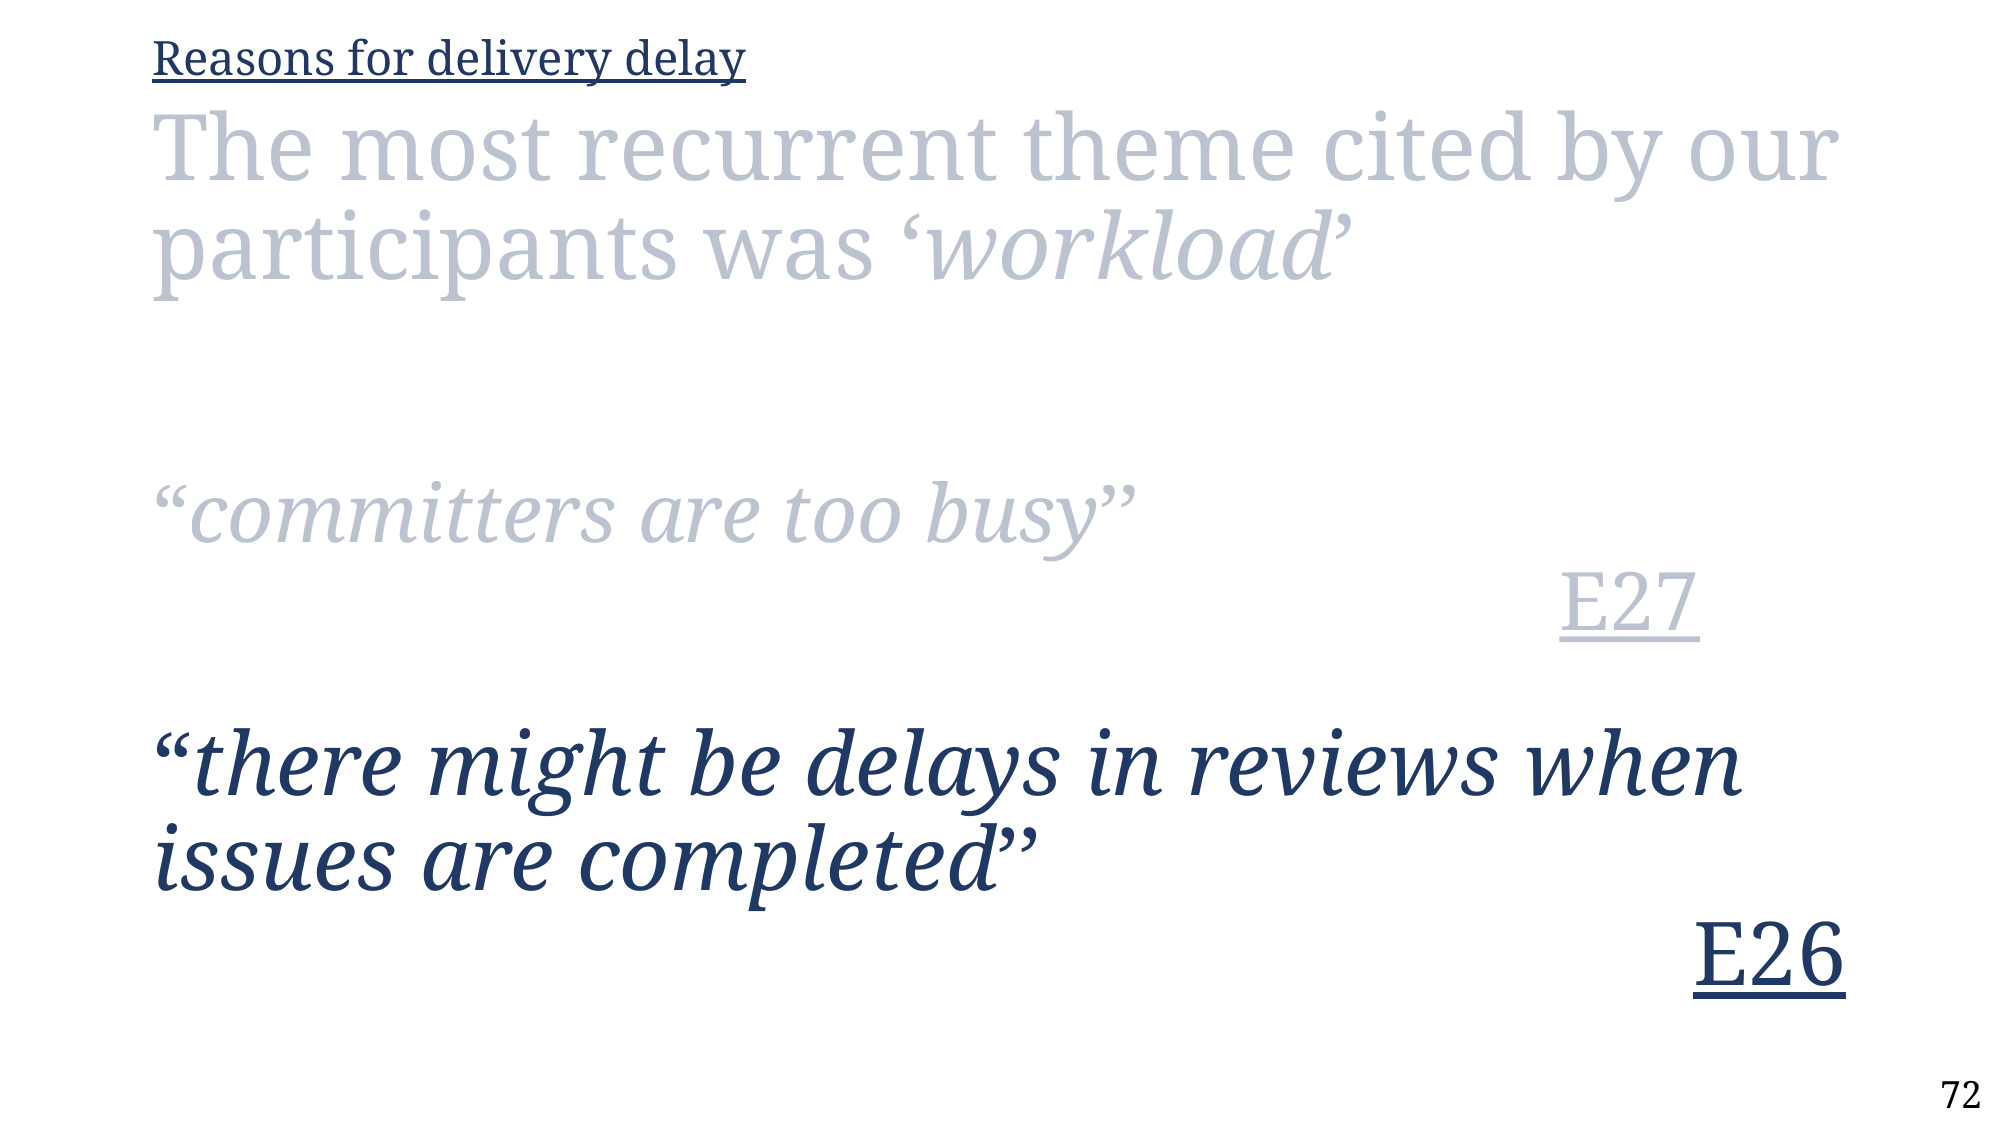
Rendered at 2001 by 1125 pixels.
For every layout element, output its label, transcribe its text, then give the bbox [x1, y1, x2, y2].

title The most recurrent theme cited by our participants was ‘workload’ [137, 94, 1863, 465]
list Reasons for delivery delay [137, 27, 2000, 94]
text_box “there might be delays in reviews when issues are completed’’ E26 [137, 711, 1863, 1040]
text_box 72 [1925, 1063, 2000, 1124]
text_box “committers are too busy’’ E27 [137, 465, 1863, 711]
